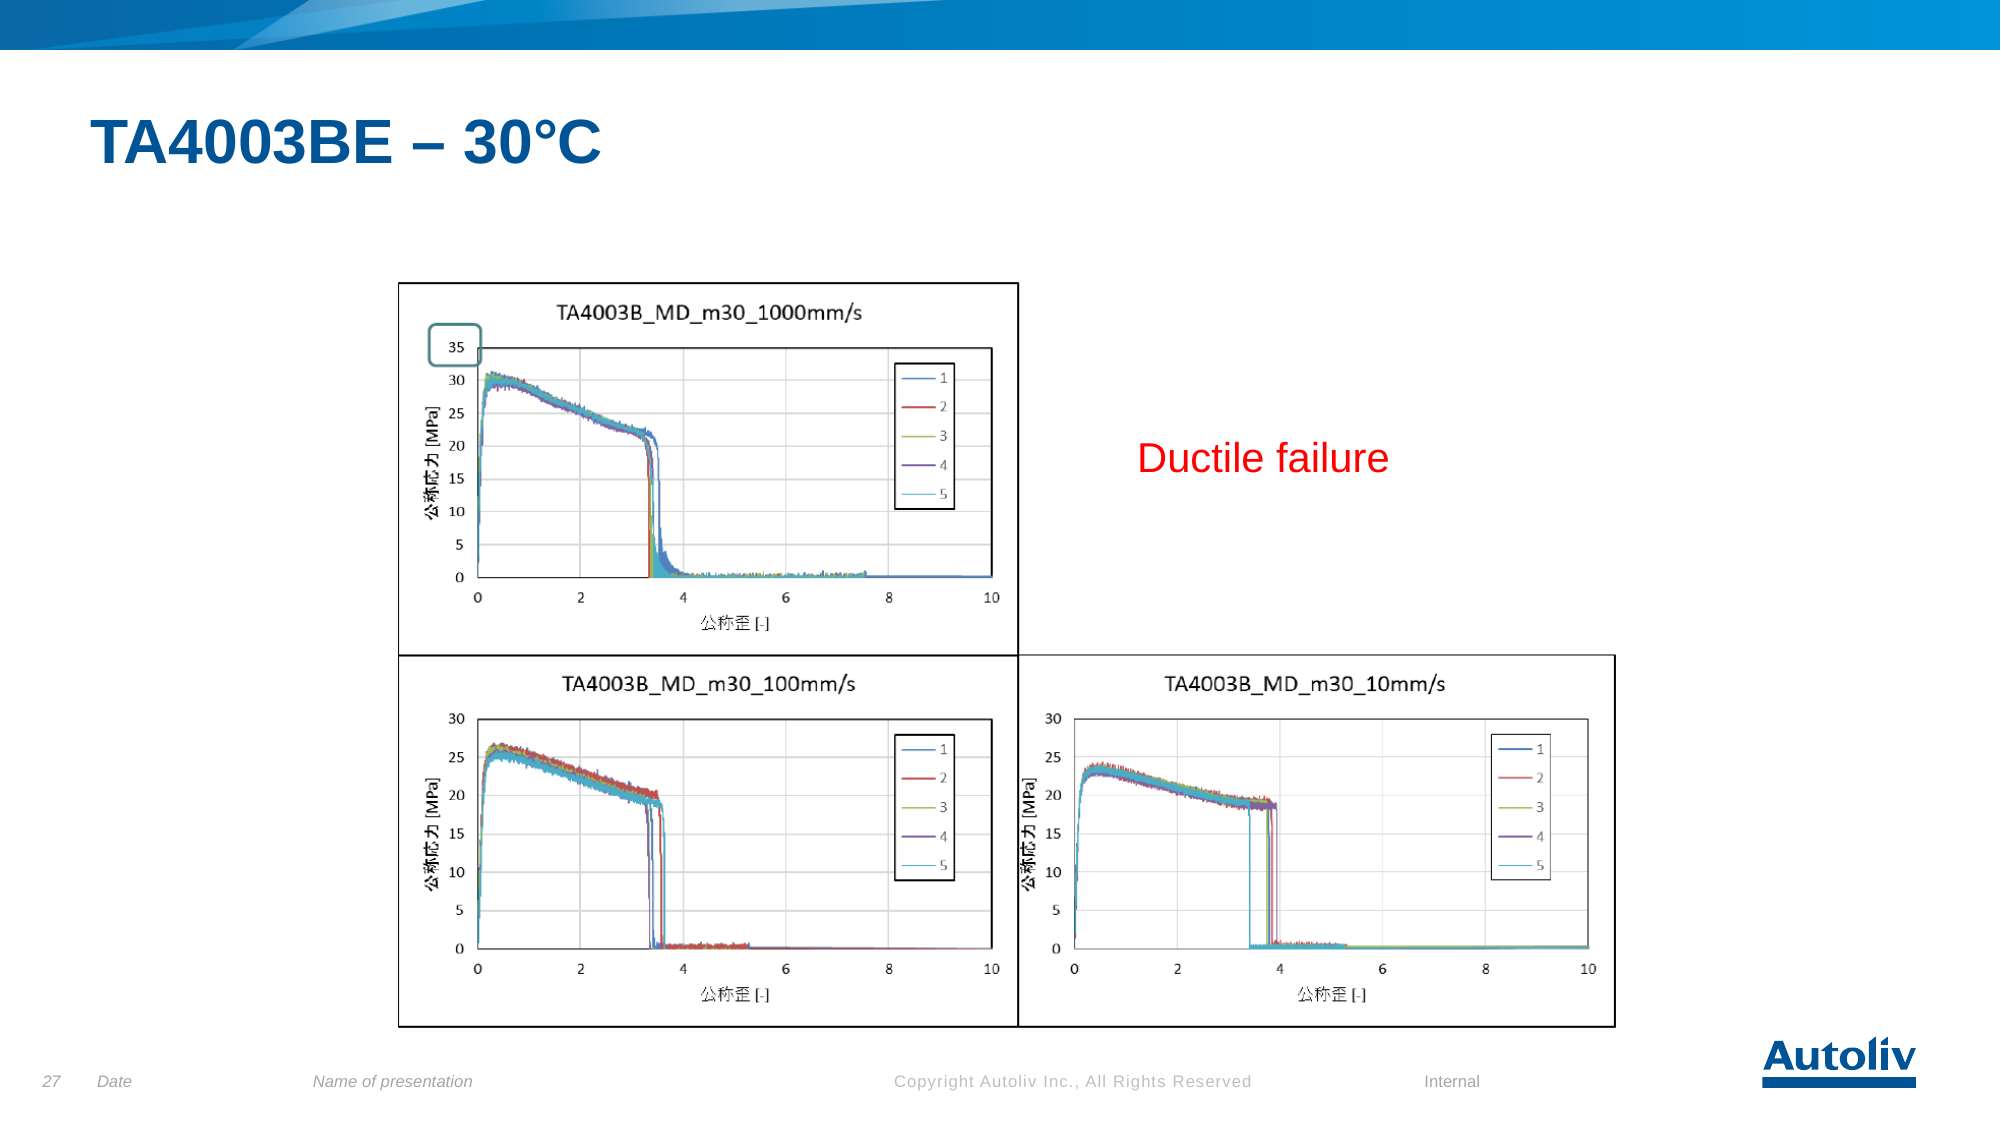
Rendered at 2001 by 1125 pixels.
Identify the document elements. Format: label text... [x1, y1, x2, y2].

slide_number 27 [19, 1055, 85, 1091]
footer Name of presentation [312, 1055, 845, 1091]
picture [0, 0, 924, 50]
slide_number Date [97, 1055, 298, 1091]
picture [395, 274, 1619, 1037]
title TA4003BE – 30°C [90, 109, 1924, 293]
